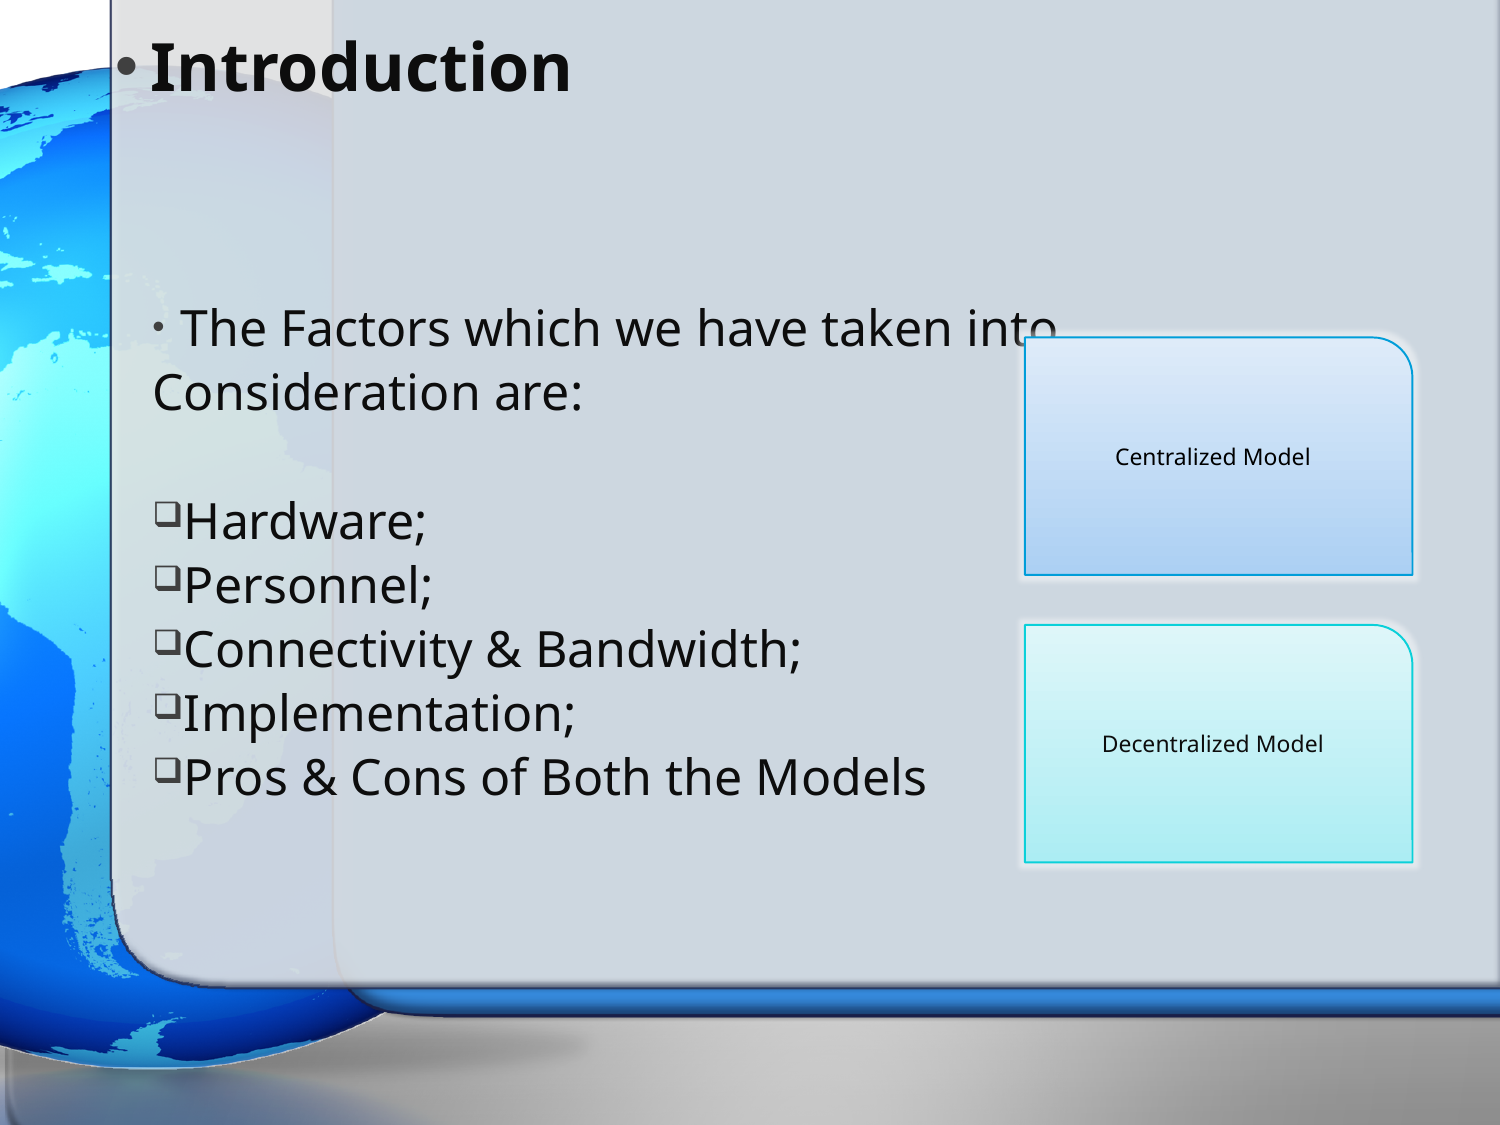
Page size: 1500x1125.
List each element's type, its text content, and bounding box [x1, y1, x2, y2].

picture [0, 0, 1500, 1125]
title Introduction [99, 12, 1450, 118]
text_box Centralized Model [1023, 336, 1414, 576]
text_box Decentralized Model [1023, 623, 1414, 864]
list The Factors which we have taken into Consideration are: Hardware; Personnel; Connectivity & Bandwidth; Implementation; Pros & Cons of Both the Models [137, 295, 1500, 1038]
